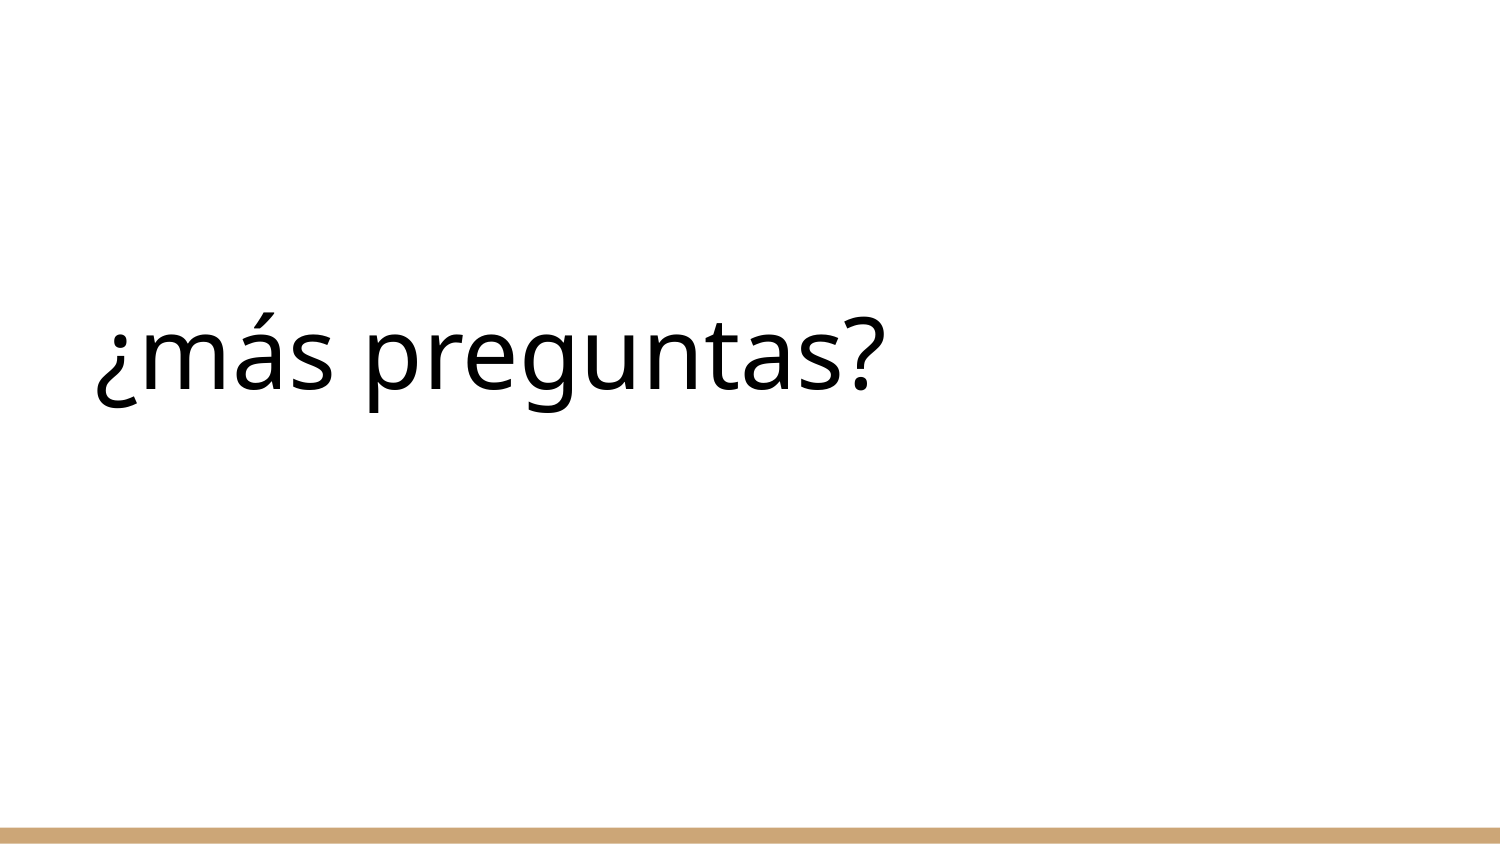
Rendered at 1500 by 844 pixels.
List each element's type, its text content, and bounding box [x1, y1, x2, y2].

title ¿más preguntas? [80, 73, 1323, 745]
